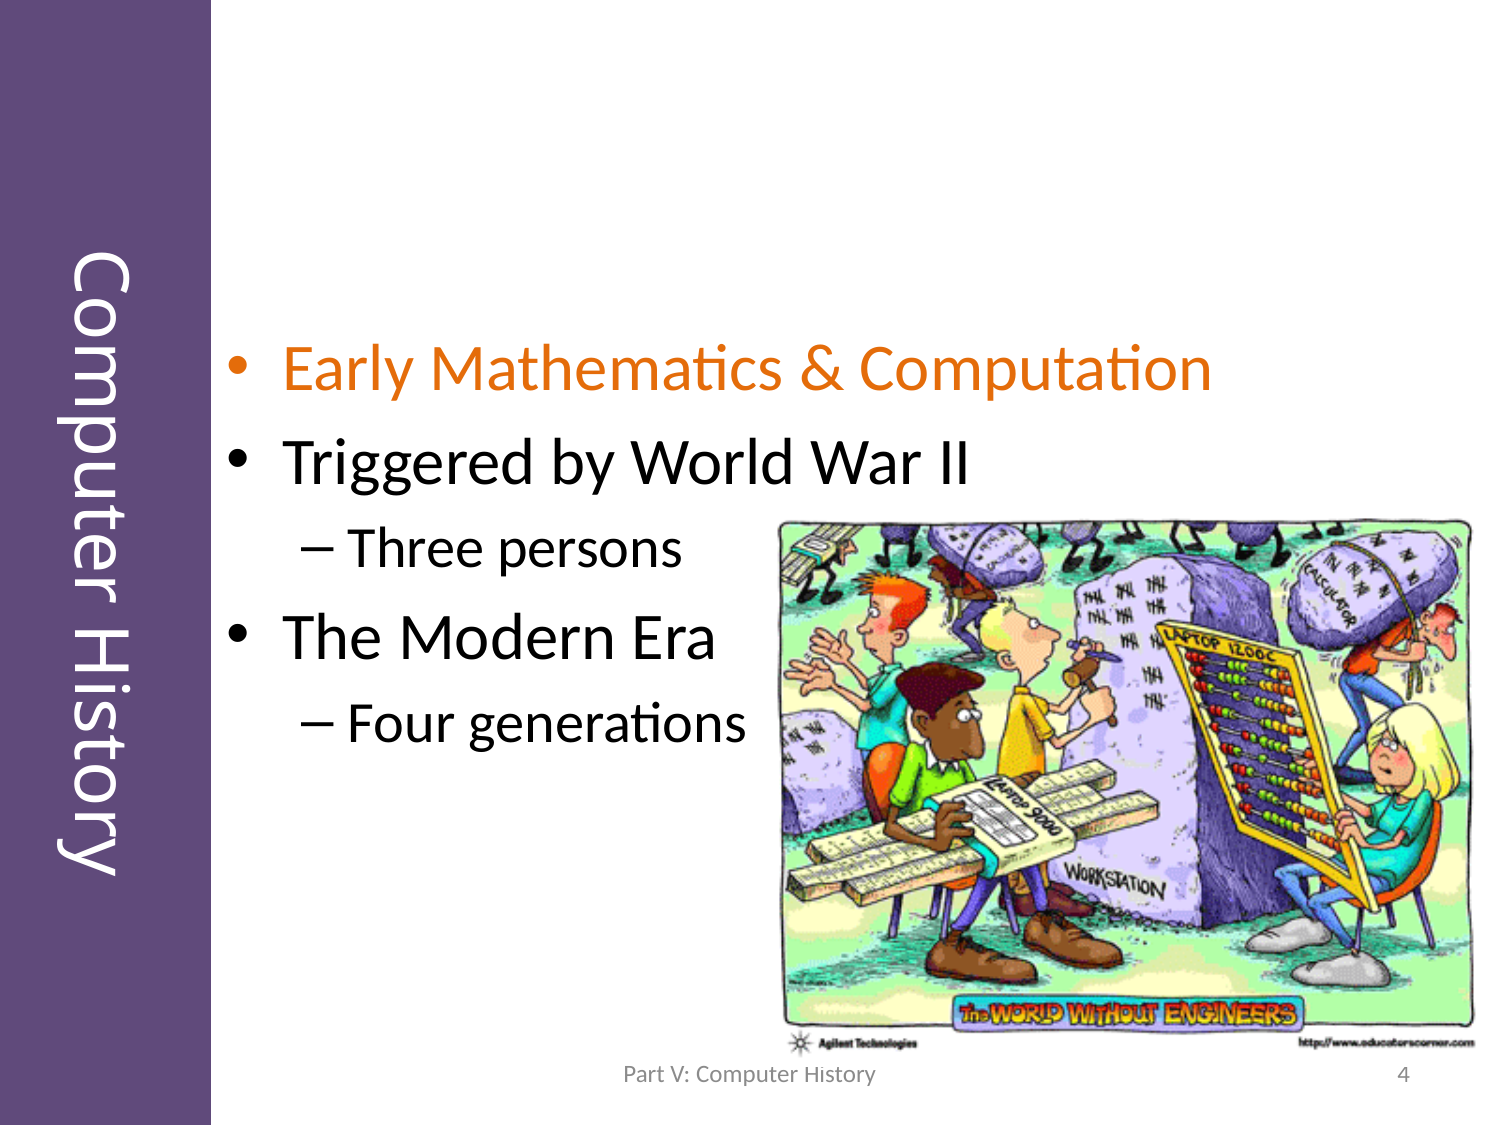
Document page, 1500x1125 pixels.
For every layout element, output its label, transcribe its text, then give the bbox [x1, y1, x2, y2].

title Computer History [0, 0, 211, 1125]
slide_number 4 [1074, 1075, 1425, 1103]
list Early Mathematics & Computation Triggered by World War II Three persons The Modern Era Four generations [210, 93, 1500, 985]
footer Part V: Computer History [512, 1042, 988, 1103]
picture [749, 487, 1500, 1068]
